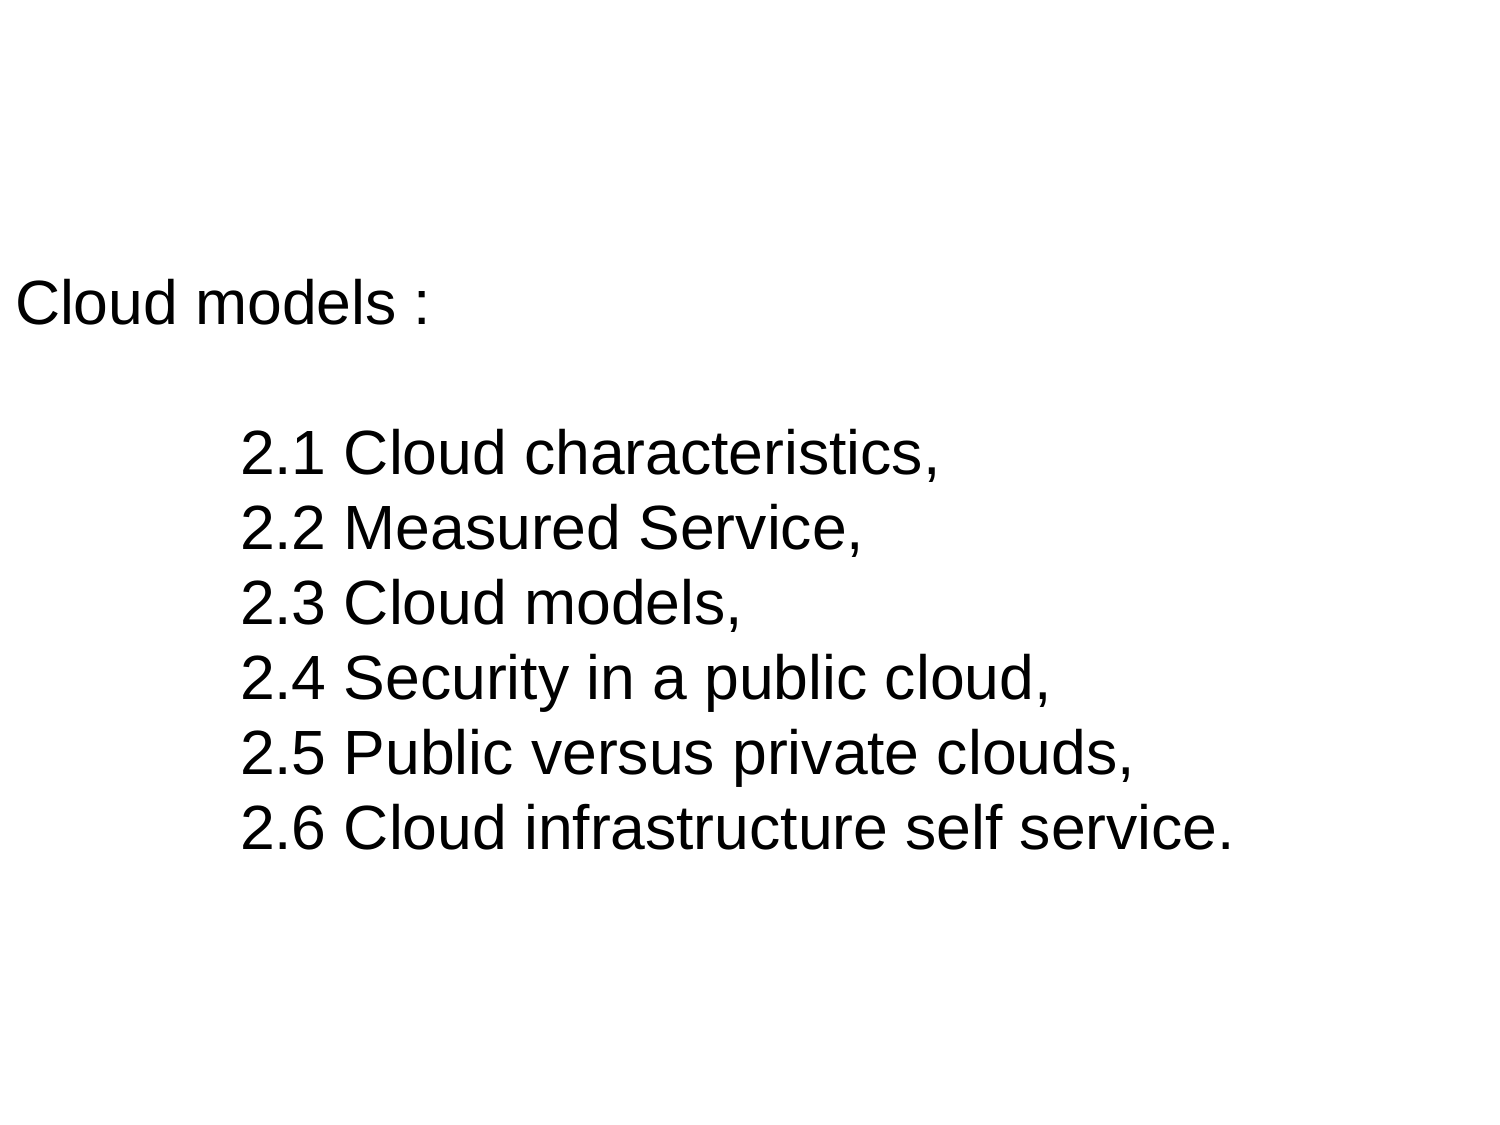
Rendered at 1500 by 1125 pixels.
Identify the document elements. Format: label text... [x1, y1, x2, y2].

list Cloud models : 2.1 Cloud characteristics, 2.2 Measured Service, 2.3 Cloud models, 2.4 Security in a public cloud, 2.5 Public versus private clouds, 2.6 Cloud infrastructure self service. [0, 247, 1484, 1096]
